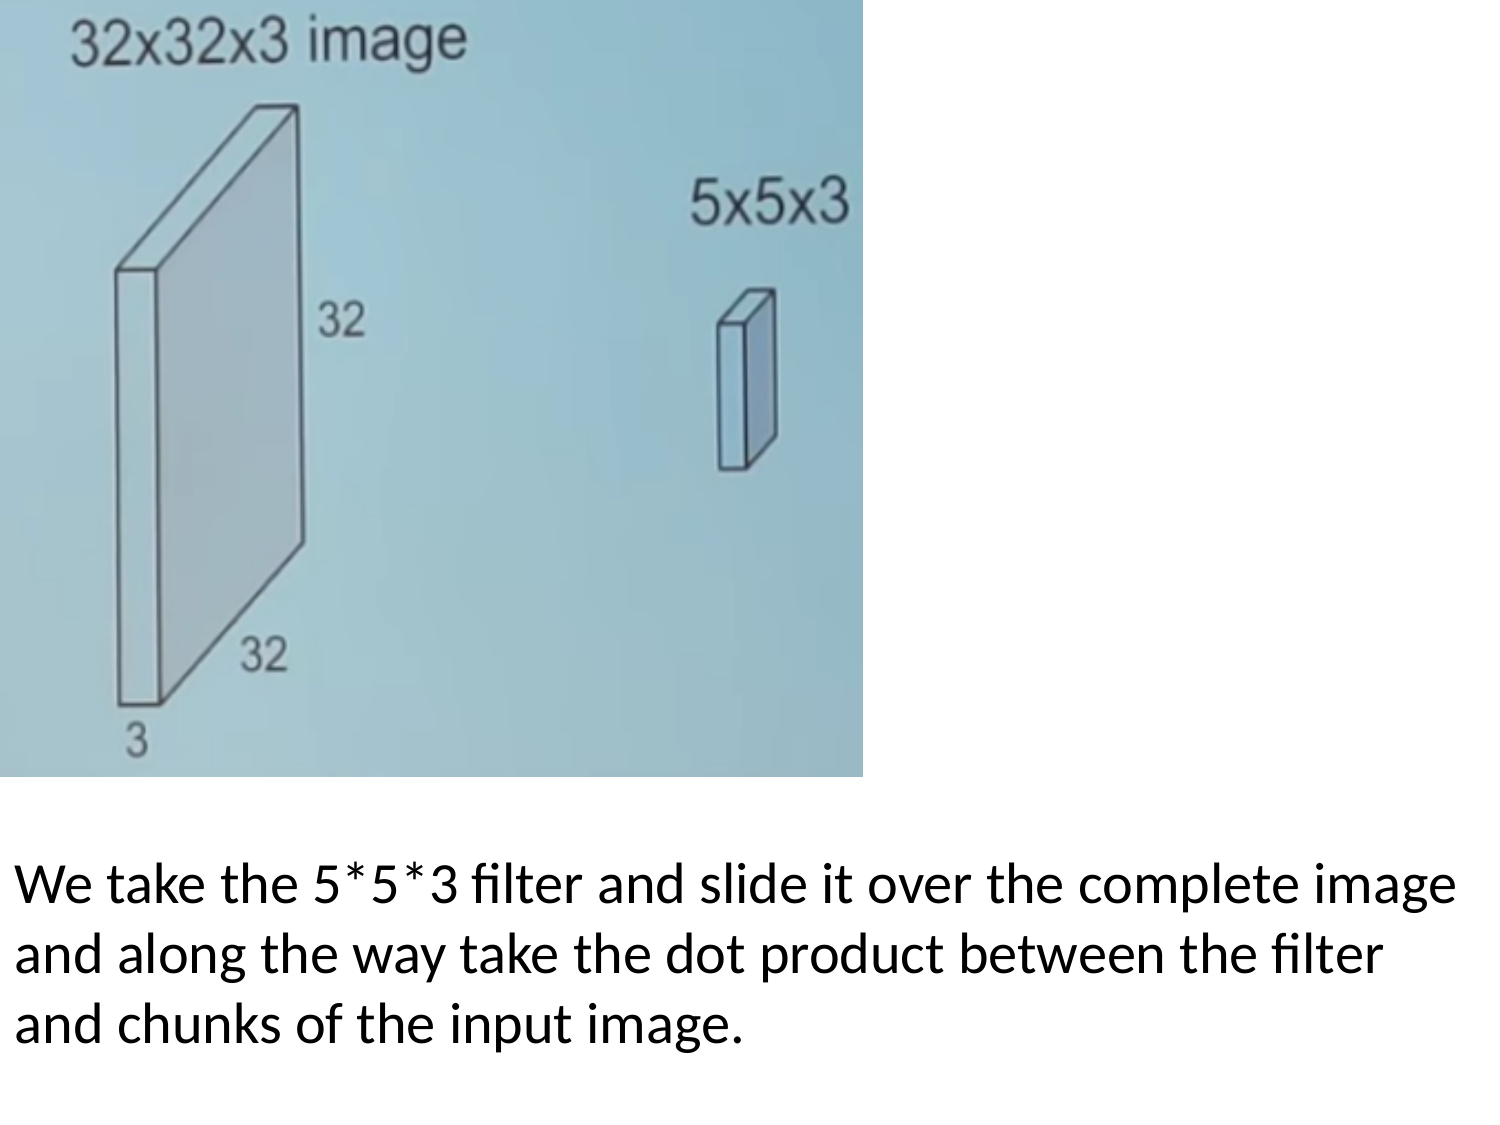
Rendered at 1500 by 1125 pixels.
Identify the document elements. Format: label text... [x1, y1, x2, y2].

text_box We take the 5*5*3 filter and slide it over the complete image and along the way take the dot product between the filter and chunks of the input image. [0, 837, 1500, 1063]
picture [0, 0, 863, 777]
